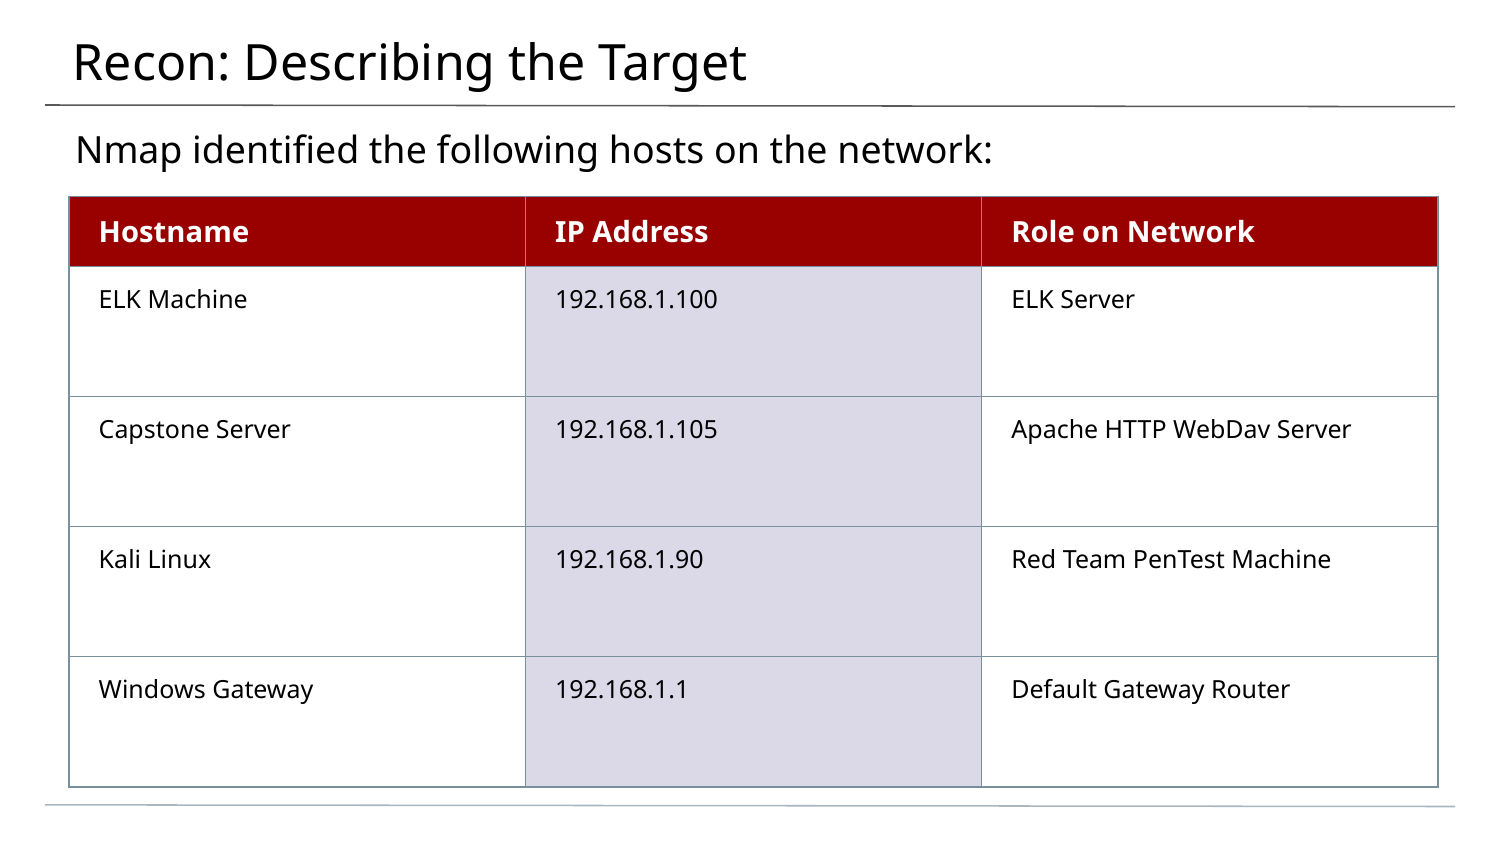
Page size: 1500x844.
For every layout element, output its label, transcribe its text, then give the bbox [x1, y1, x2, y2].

table_cell Default Gateway Router [982, 657, 1437, 786]
table_header Hostname [70, 197, 525, 266]
table_header Role on Network [982, 197, 1437, 266]
table_cell 192.168.1.100 [526, 267, 981, 396]
title Recon: Describing the Target [0, 0, 1500, 88]
table_cell Windows Gateway [70, 657, 525, 786]
table_cell 192.168.1.105 [526, 397, 981, 526]
subtitle Nmap identified the following hosts on the network: [0, 110, 1500, 171]
table_cell Red Team PenTest Machine [982, 527, 1437, 656]
table_cell ELK Machine [70, 267, 525, 396]
table_cell 192.168.1.1 [526, 657, 981, 786]
table_cell Kali Linux [70, 527, 525, 656]
table_cell Apache HTTP WebDav Server [982, 397, 1437, 526]
table_cell Capstone Server [70, 397, 525, 526]
table_cell 192.168.1.90 [526, 527, 981, 656]
table_cell ELK Server [982, 267, 1437, 396]
table_header IP Address [526, 197, 981, 266]
